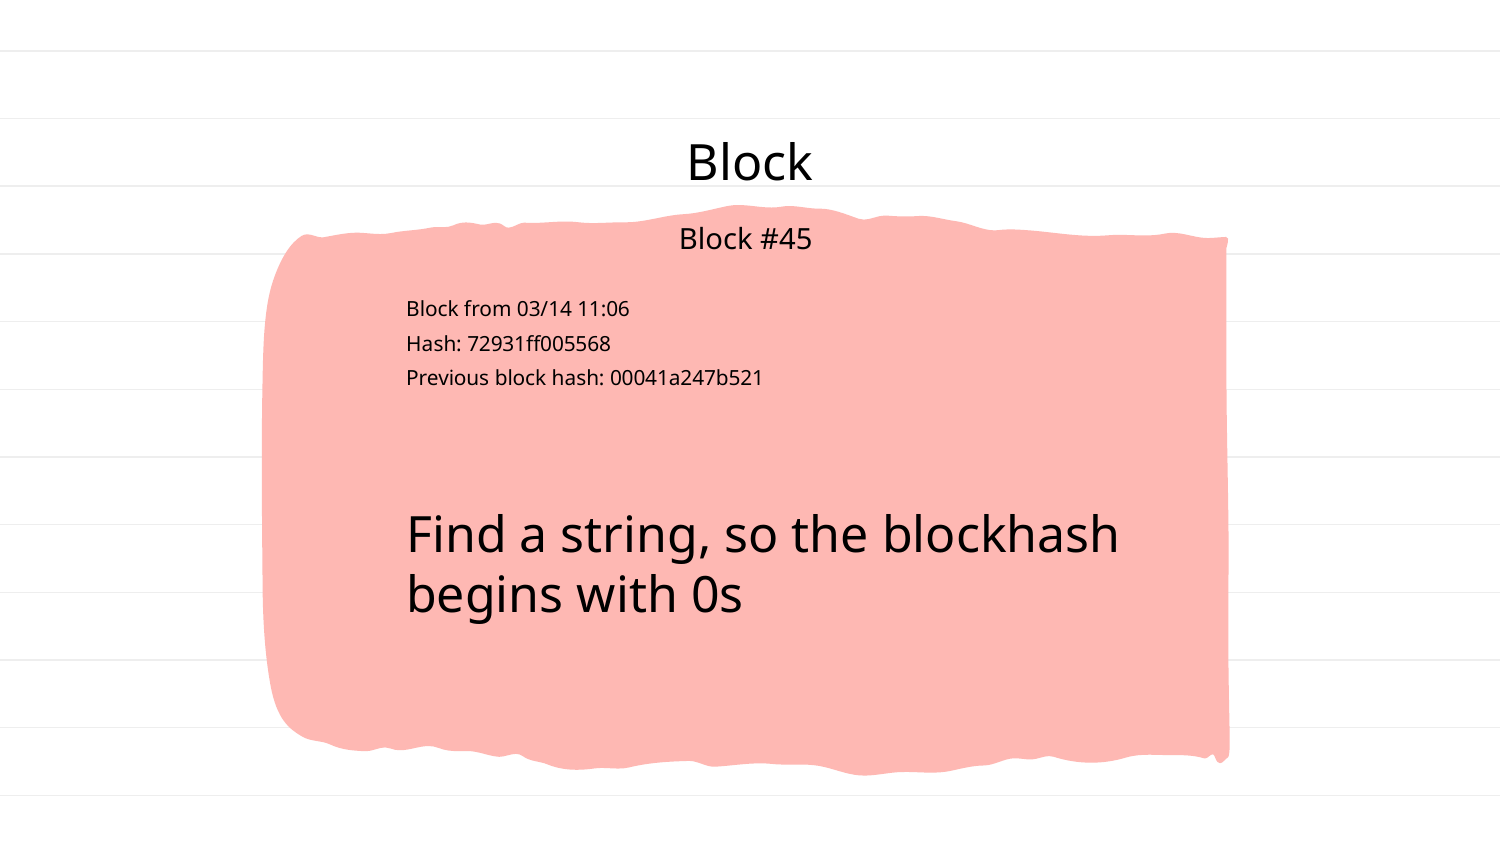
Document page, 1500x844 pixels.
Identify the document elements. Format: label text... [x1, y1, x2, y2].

text_box Hash: 72931ff005568 [391, 315, 1012, 349]
text_box Find a string, so the blockhash begins with 0s [391, 516, 1171, 637]
text_box Block from 03/14 11:06 [391, 280, 1012, 315]
text_box Previous block hash: 00041a247b521 [391, 349, 1012, 407]
title Block [329, 84, 1171, 205]
text_box Block #45 [261, 205, 1230, 776]
